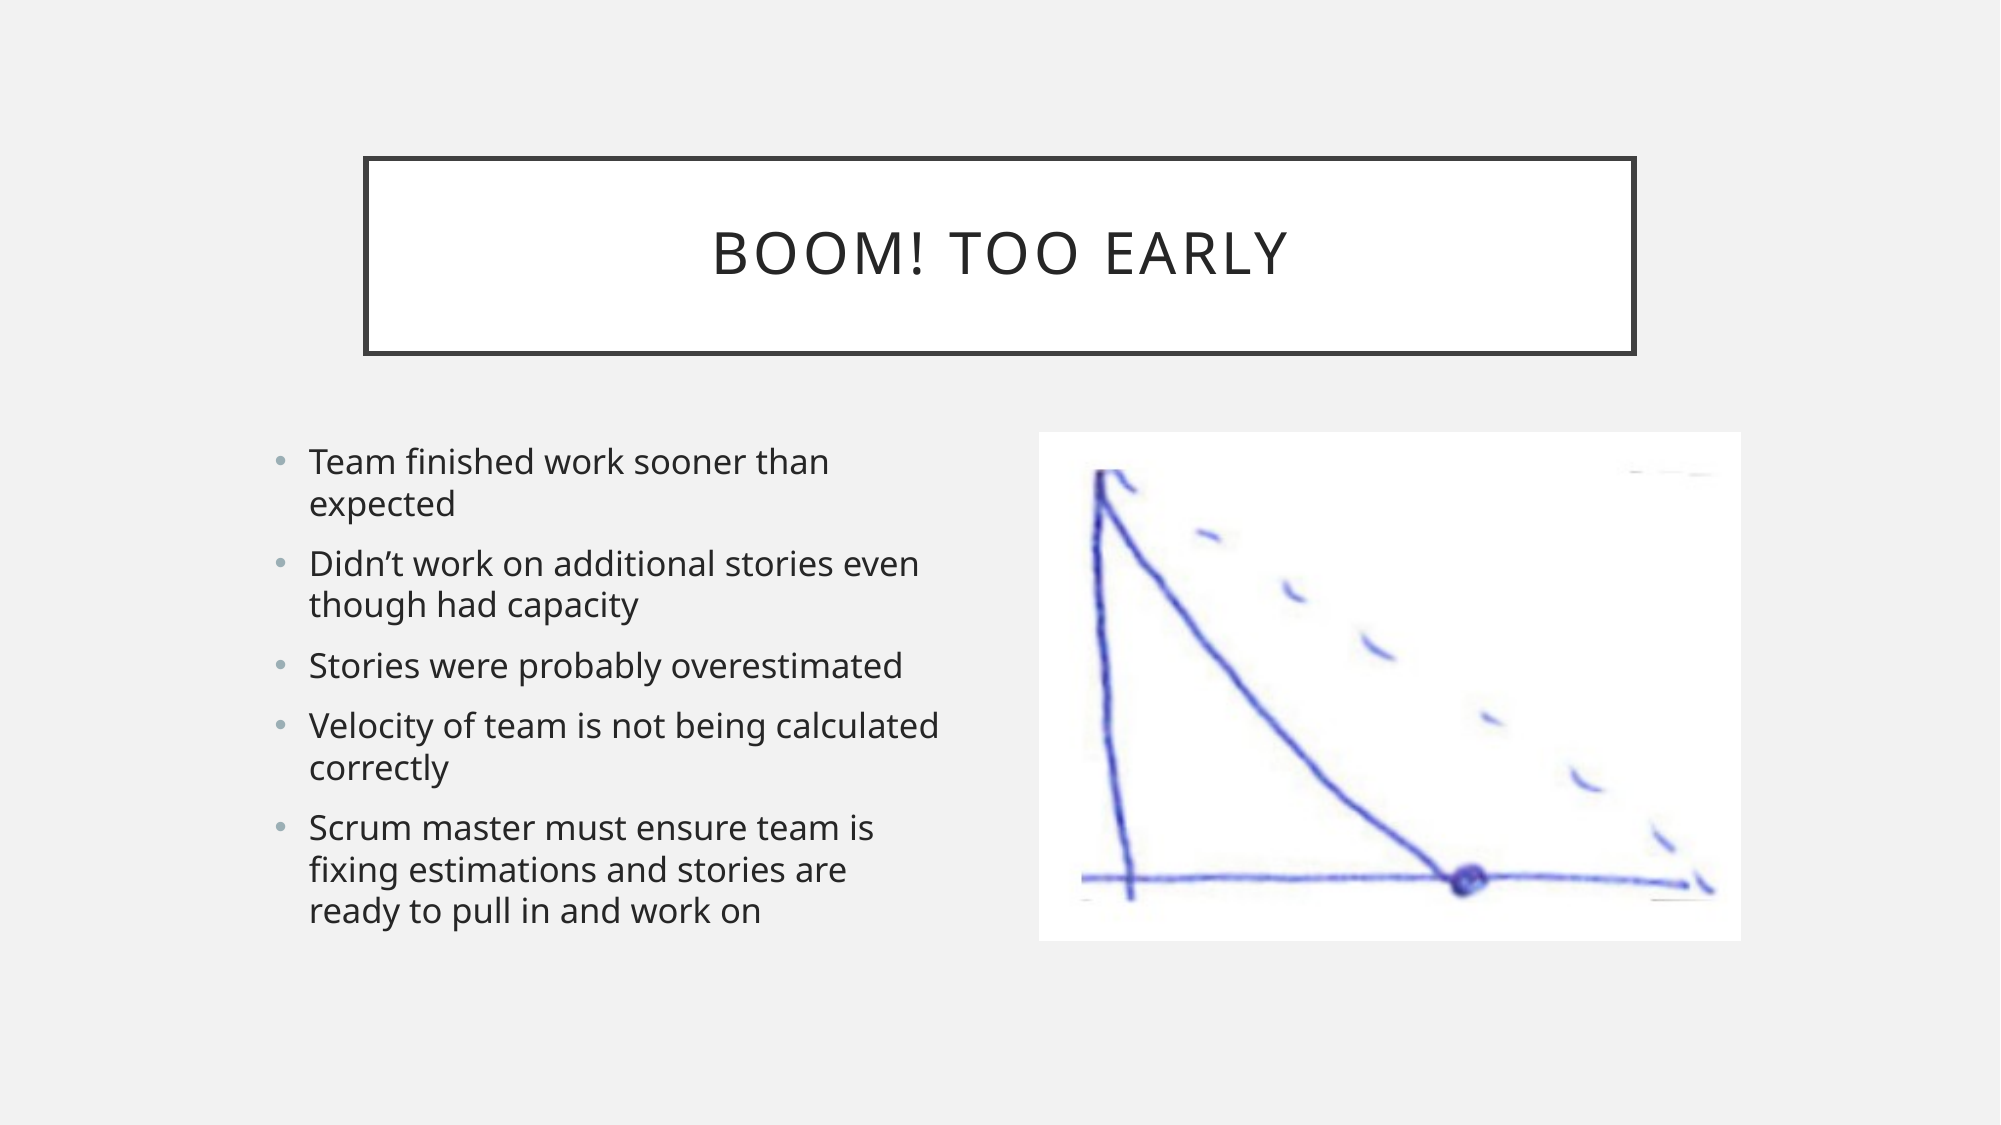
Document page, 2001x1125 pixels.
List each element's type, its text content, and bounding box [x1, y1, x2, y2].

picture [1039, 432, 1741, 941]
title Boom! Too Early [363, 156, 1637, 356]
list Team finished work sooner than expected Didn’t work on additional stories even though had capacity Stories were probably overestimated Velocity of team is not being calculated correctly Scrum master must ensure team is fixing estimations and stories are ready to pull in and work on [259, 432, 961, 942]
